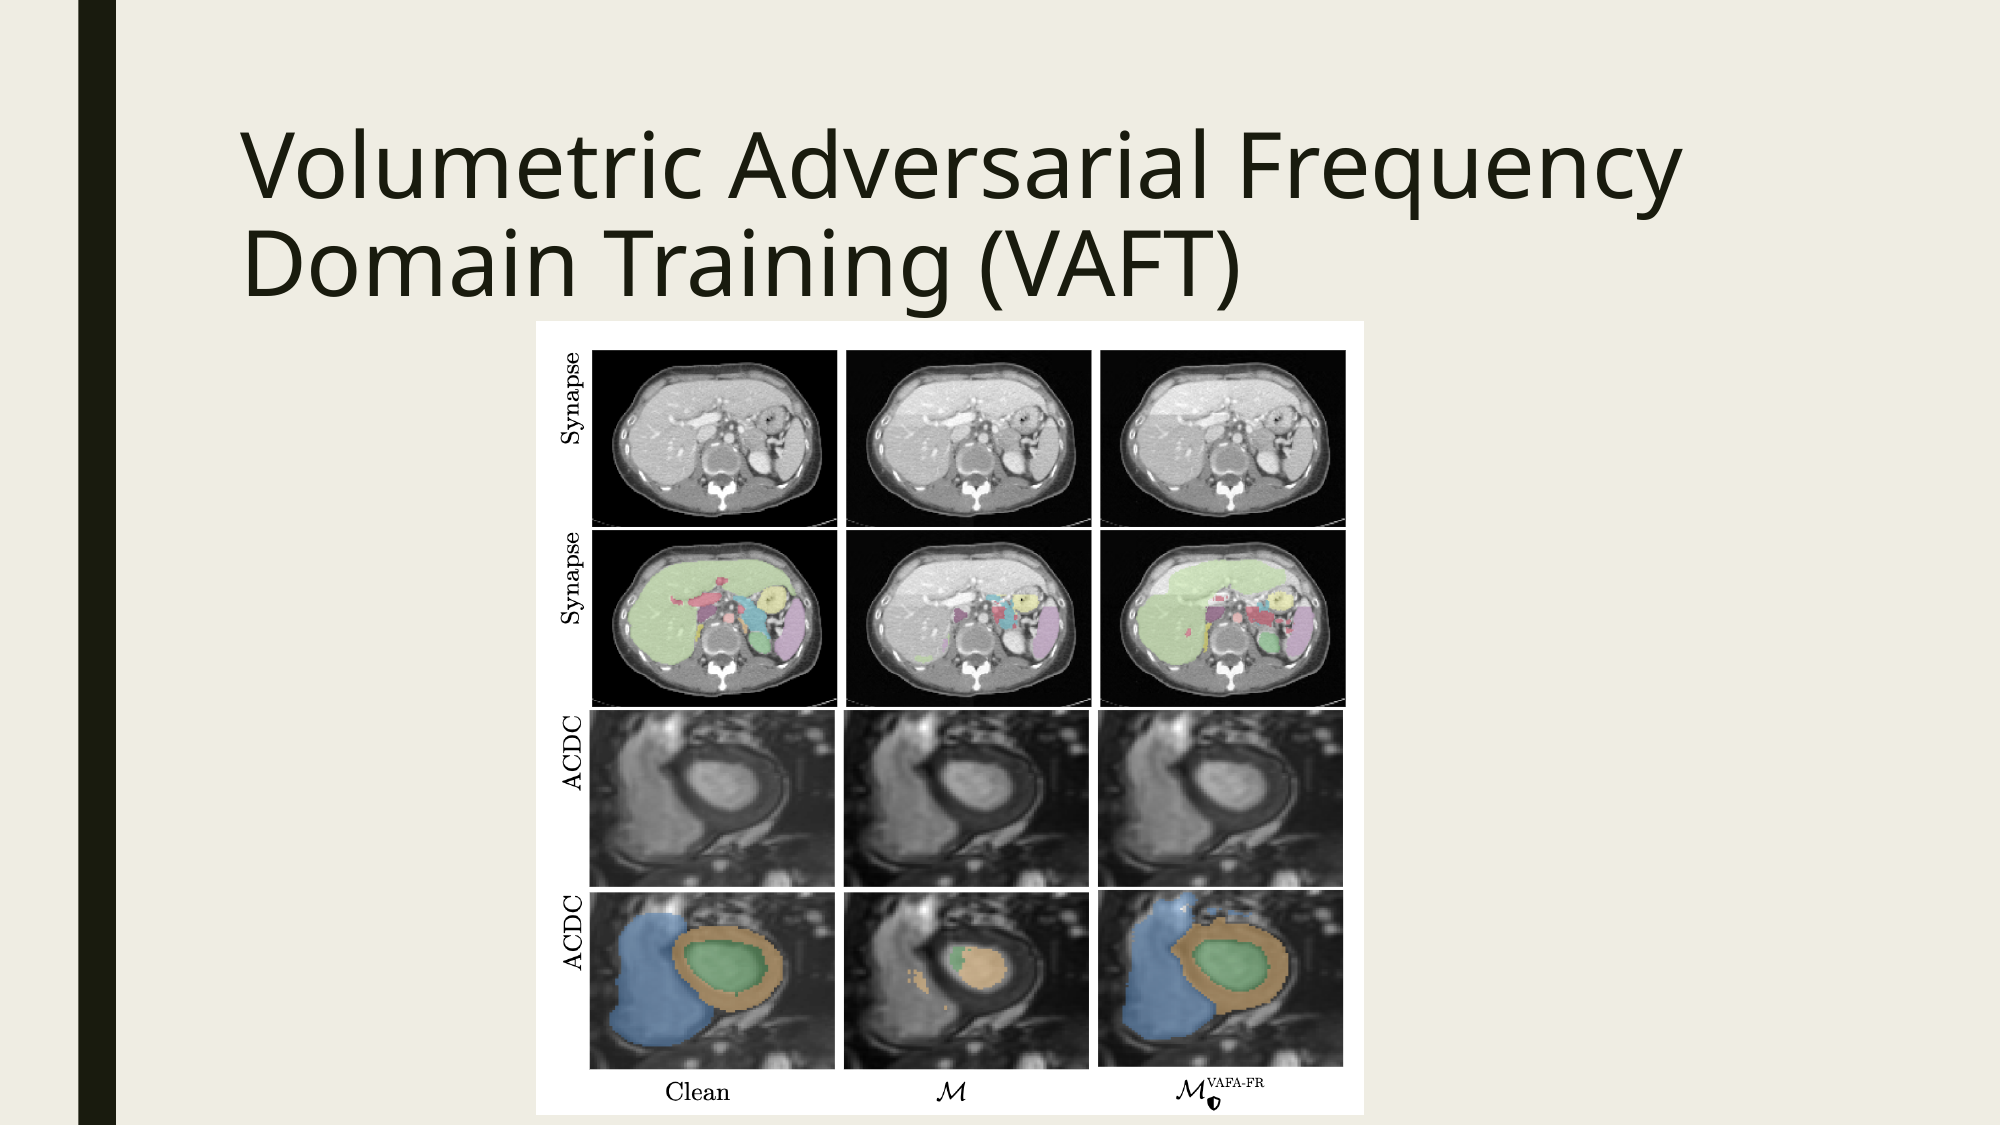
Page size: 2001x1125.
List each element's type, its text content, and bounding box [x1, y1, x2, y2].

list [536, 321, 1364, 1115]
title Volumetric Adversarial Frequency Domain Training (VAFT) [225, 112, 1800, 357]
